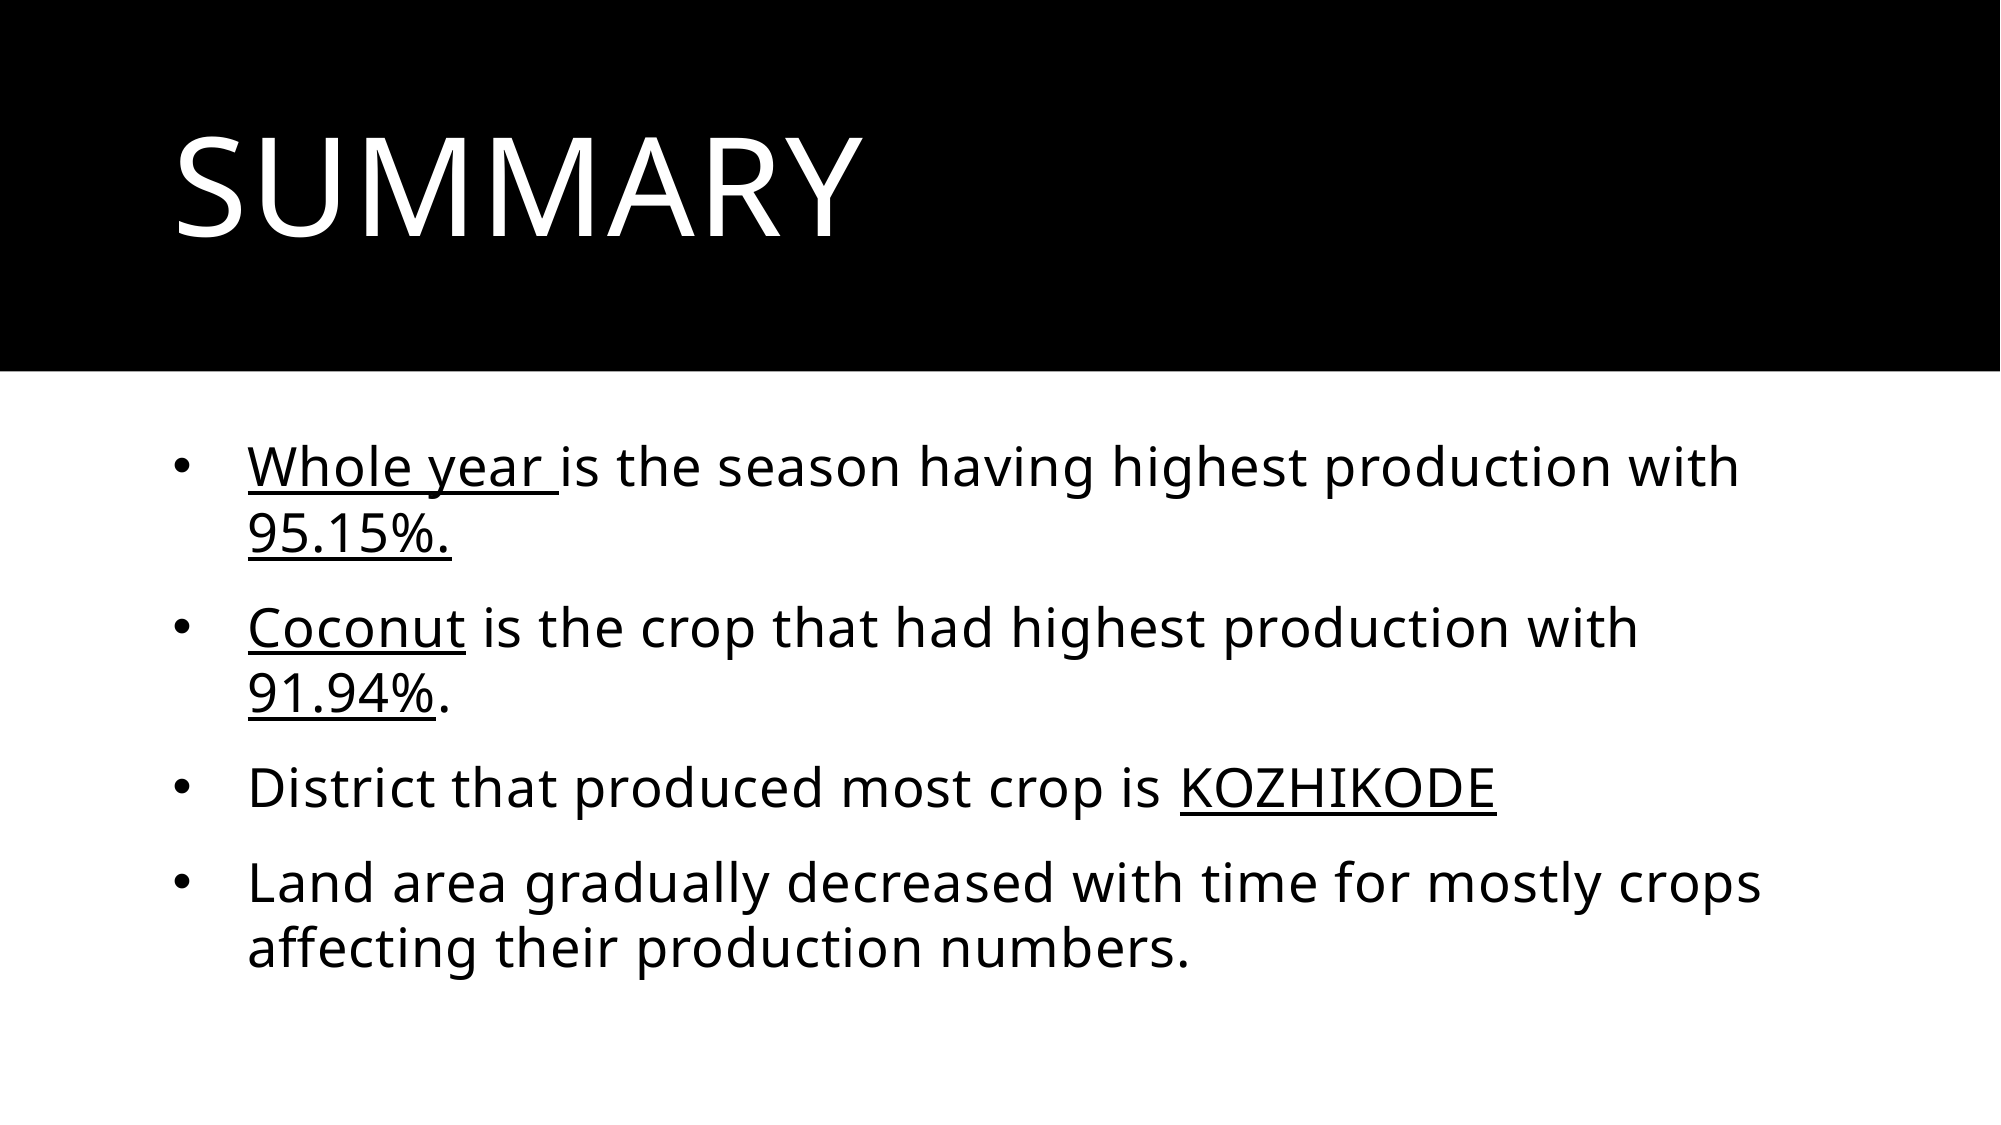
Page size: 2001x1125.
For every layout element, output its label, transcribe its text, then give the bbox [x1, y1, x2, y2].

list Whole year is the season having highest production with 95.15%. Coconut is the crop that had highest production with 91.94%. District that produced most crop is KOZHIKODE Land area gradually decreased with time for mostly crops affecting their production numbers. [157, 424, 1842, 1014]
title summary [157, 52, 1842, 332]
